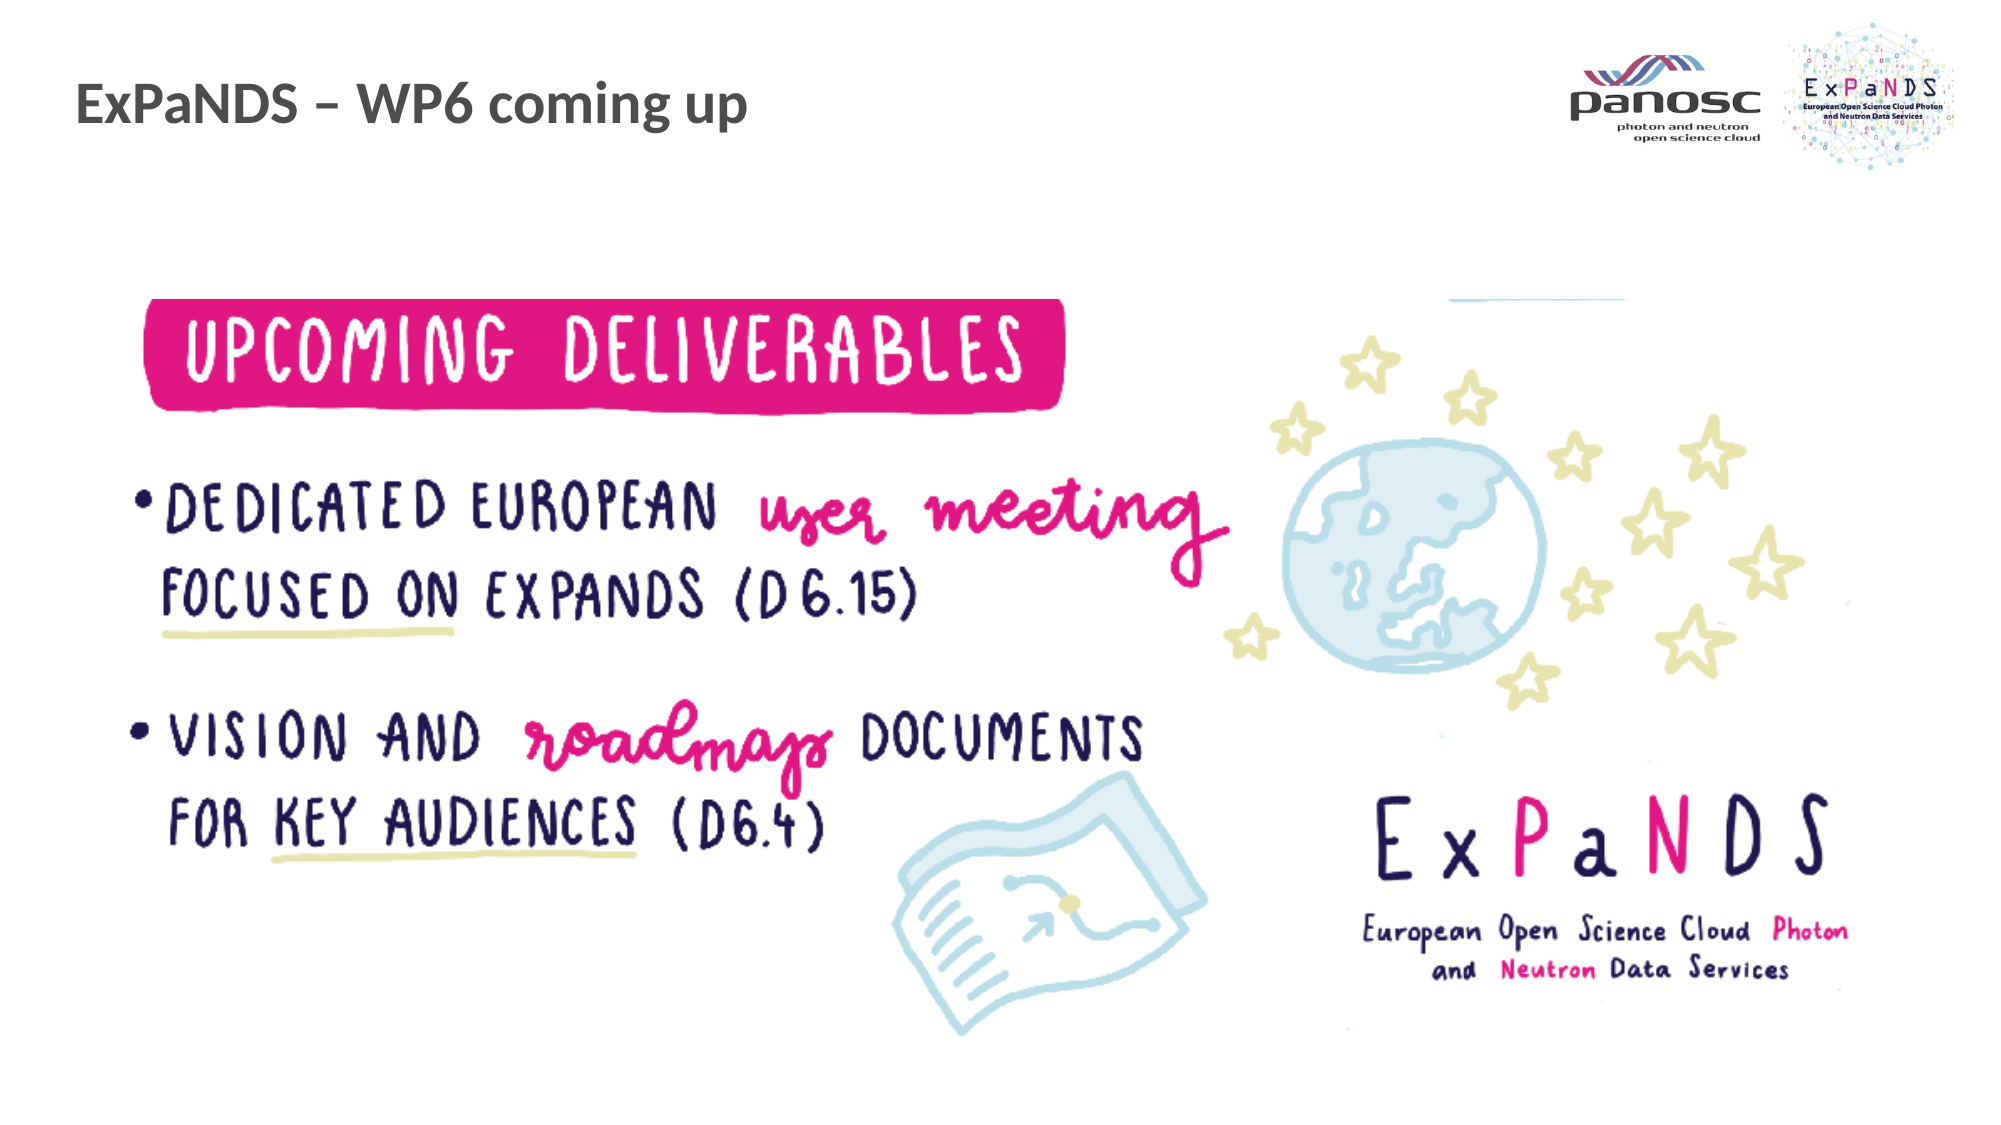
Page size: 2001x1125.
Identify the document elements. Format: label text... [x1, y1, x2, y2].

title ExPaNDS – WP6 coming up [75, 62, 1275, 136]
picture [92, 299, 1926, 1063]
picture [1555, 19, 1983, 173]
